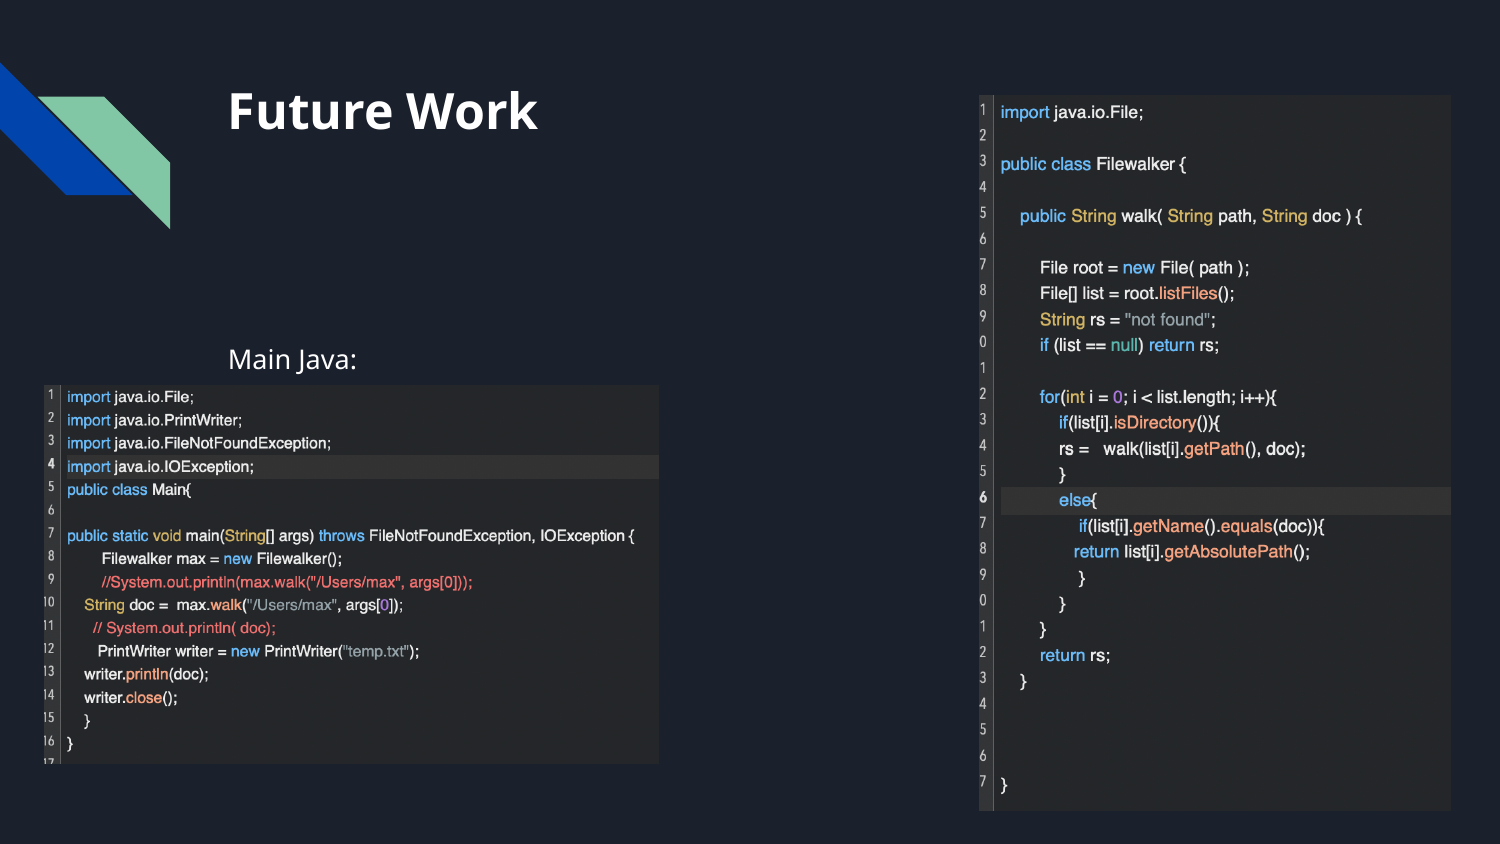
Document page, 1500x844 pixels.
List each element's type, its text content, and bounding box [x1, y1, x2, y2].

picture [43, 384, 660, 764]
picture [979, 94, 1451, 812]
list Main Java: Filewalker Java: [212, 257, 973, 735]
title Future Work [212, 64, 1368, 215]
